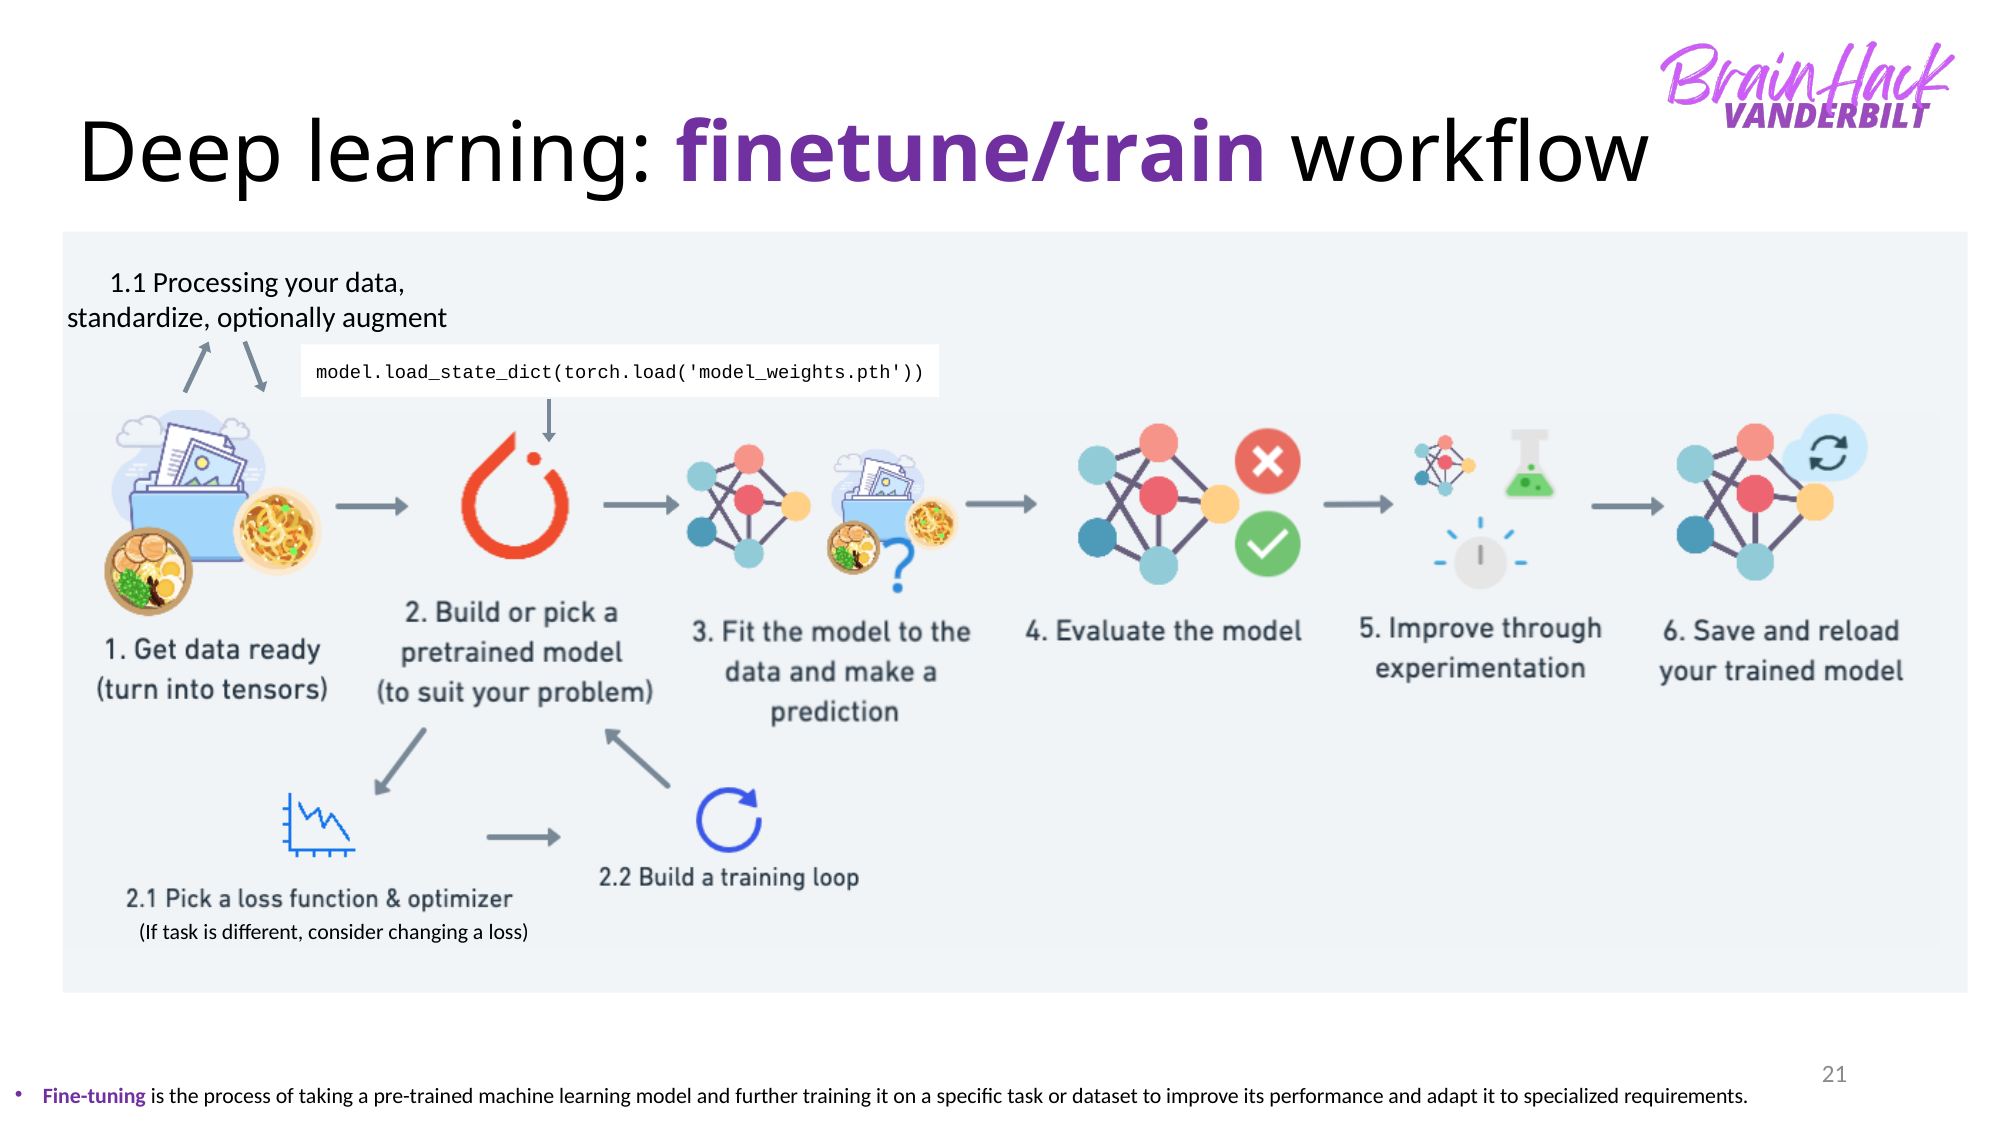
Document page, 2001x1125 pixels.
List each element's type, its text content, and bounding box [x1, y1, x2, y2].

text_box Fine-tuning is the process of taking a pre-trained machine learning model and further training it on a specific task or dataset to improve its performance and adapt it to specialized requirements. [0, 1073, 1788, 1115]
title Deep learning: finetune/train workflow [62, 45, 1788, 231]
slide_number 21 [1412, 1042, 1863, 1103]
picture [1624, 30, 2000, 160]
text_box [32, 231, 1968, 993]
